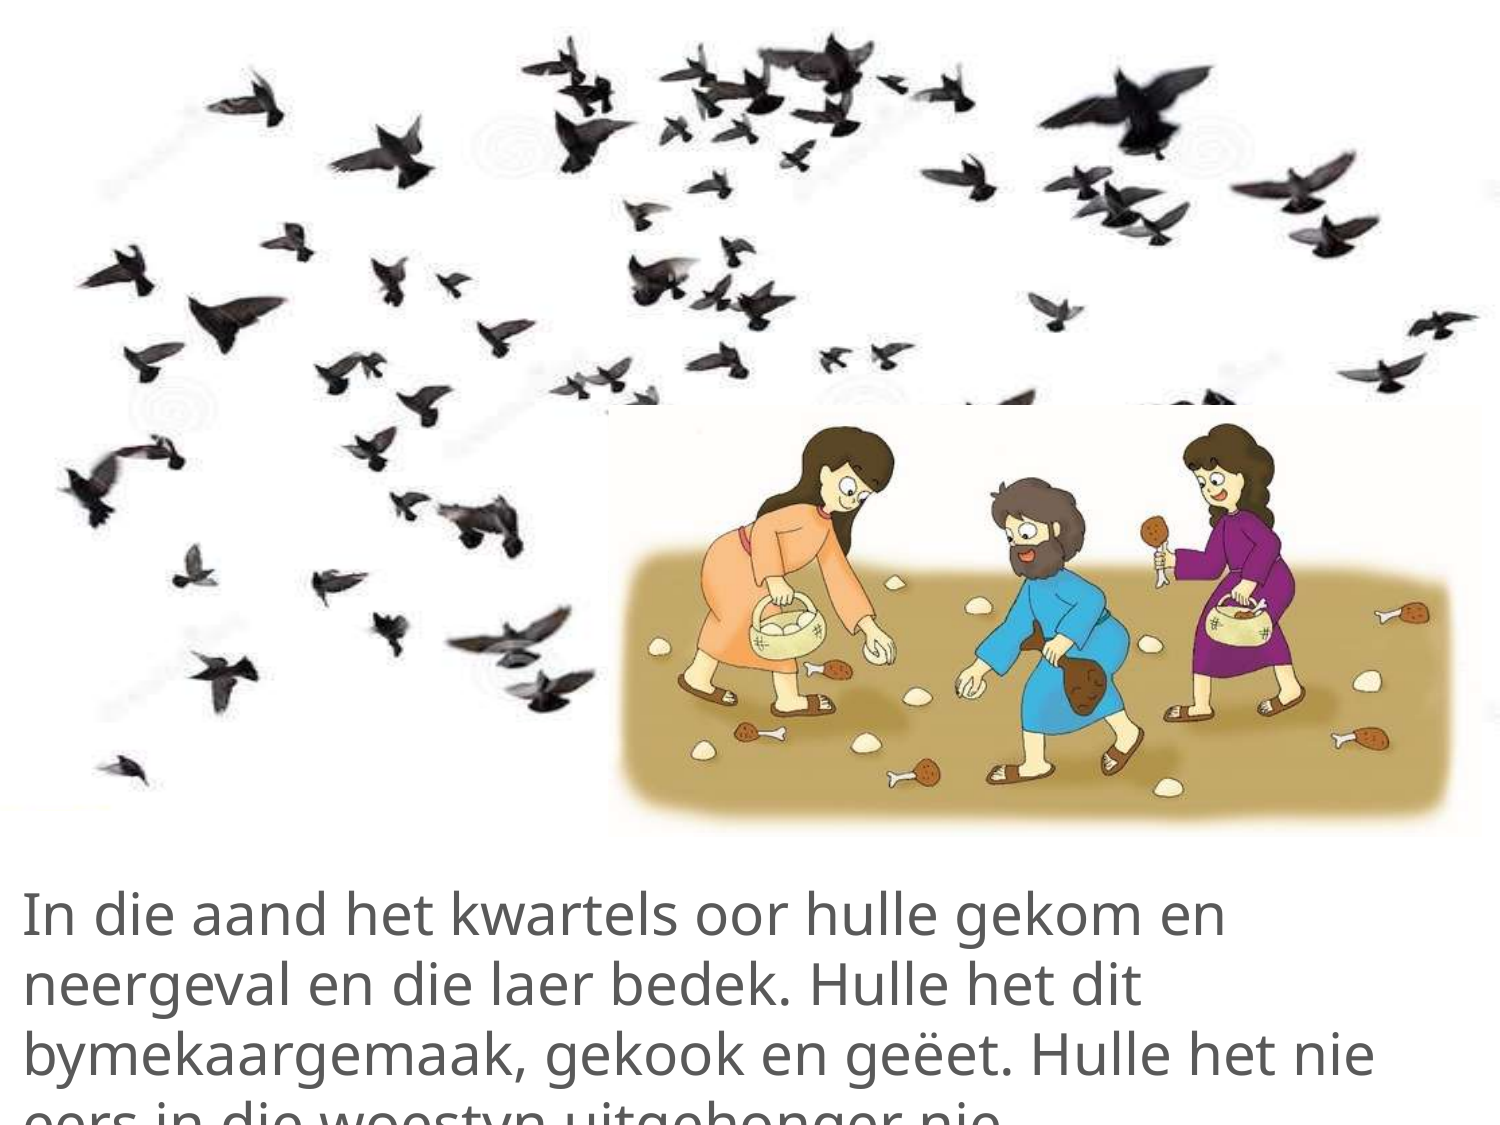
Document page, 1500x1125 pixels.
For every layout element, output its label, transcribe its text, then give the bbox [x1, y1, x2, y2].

picture [0, 0, 1500, 837]
text_box In die aand het kwartels oor hulle gekom en neergeval en die laer bedek. Hulle het dit bymekaargemaak, gekook en geëet. Hulle het nie eers in die woestyn uitgehonger nie. [7, 869, 1493, 1125]
